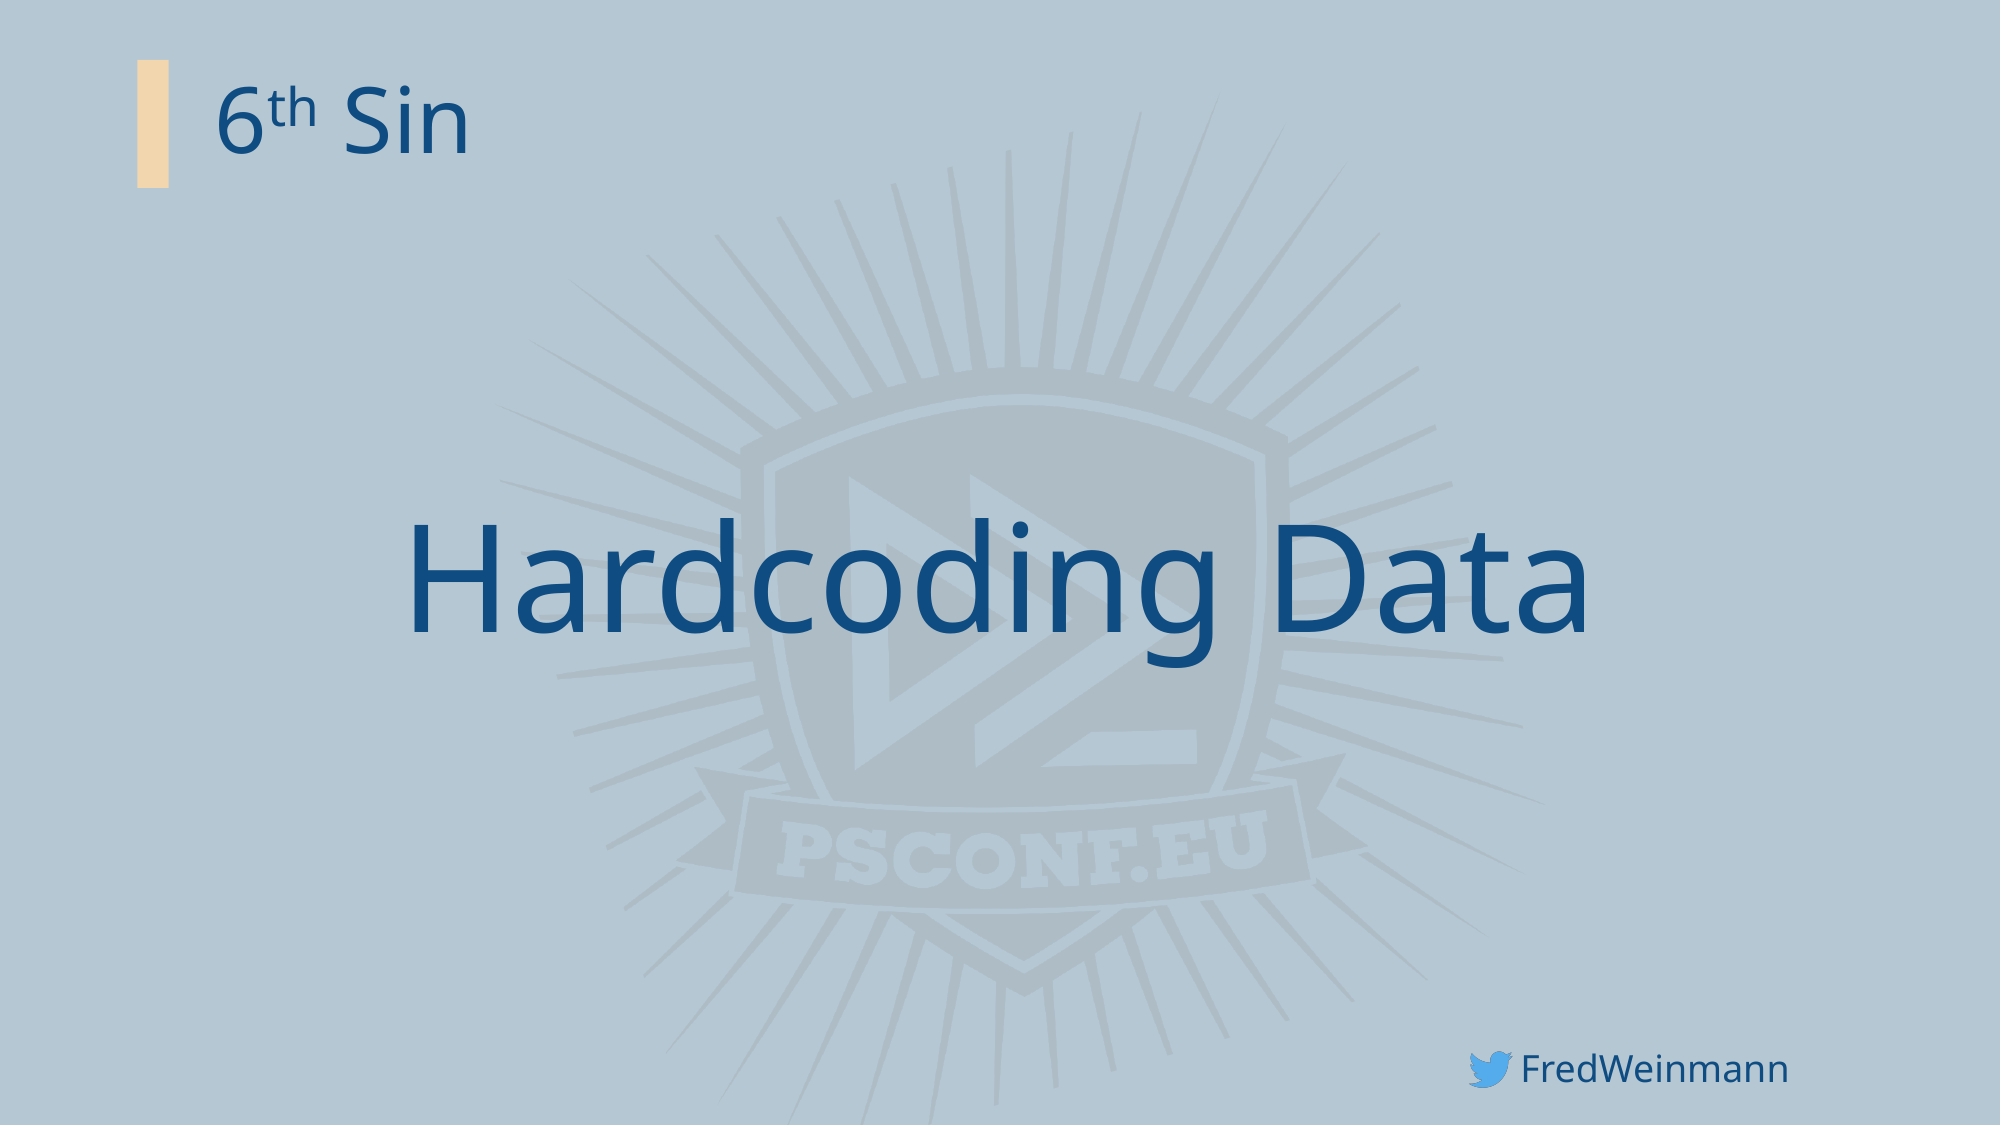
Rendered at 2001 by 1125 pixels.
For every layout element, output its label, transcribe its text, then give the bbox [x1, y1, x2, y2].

text_box Hardcoding Data [100, 391, 1897, 777]
picture [1458, 1037, 1523, 1103]
title 6th Sin [199, 59, 1876, 188]
footer FredWeinmann [1505, 1038, 1956, 1098]
